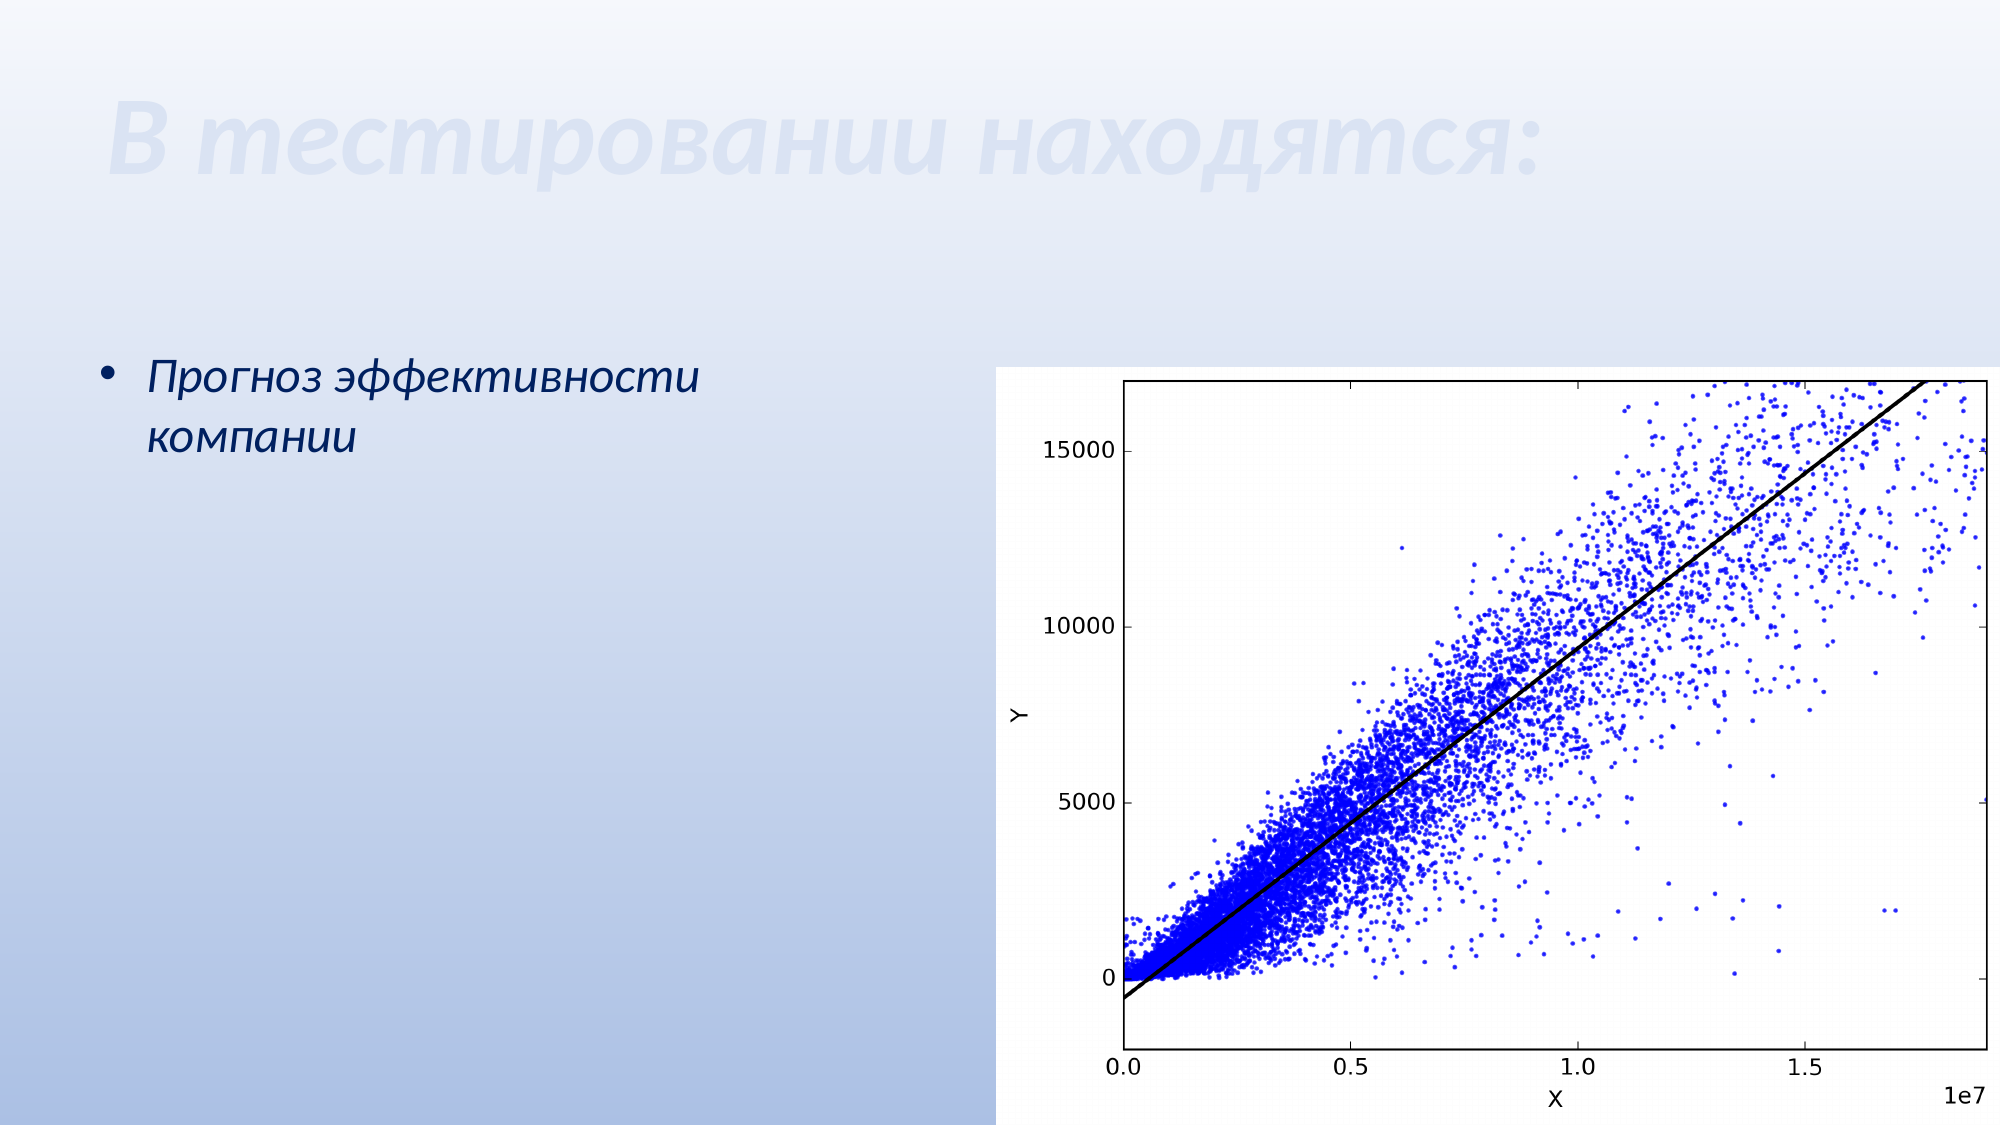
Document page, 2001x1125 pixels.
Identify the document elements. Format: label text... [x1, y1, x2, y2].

text_box Прогноз эффективности компании [84, 335, 717, 471]
text_box В тестировании находятся: [91, 54, 1560, 205]
picture [996, 367, 2000, 1125]
